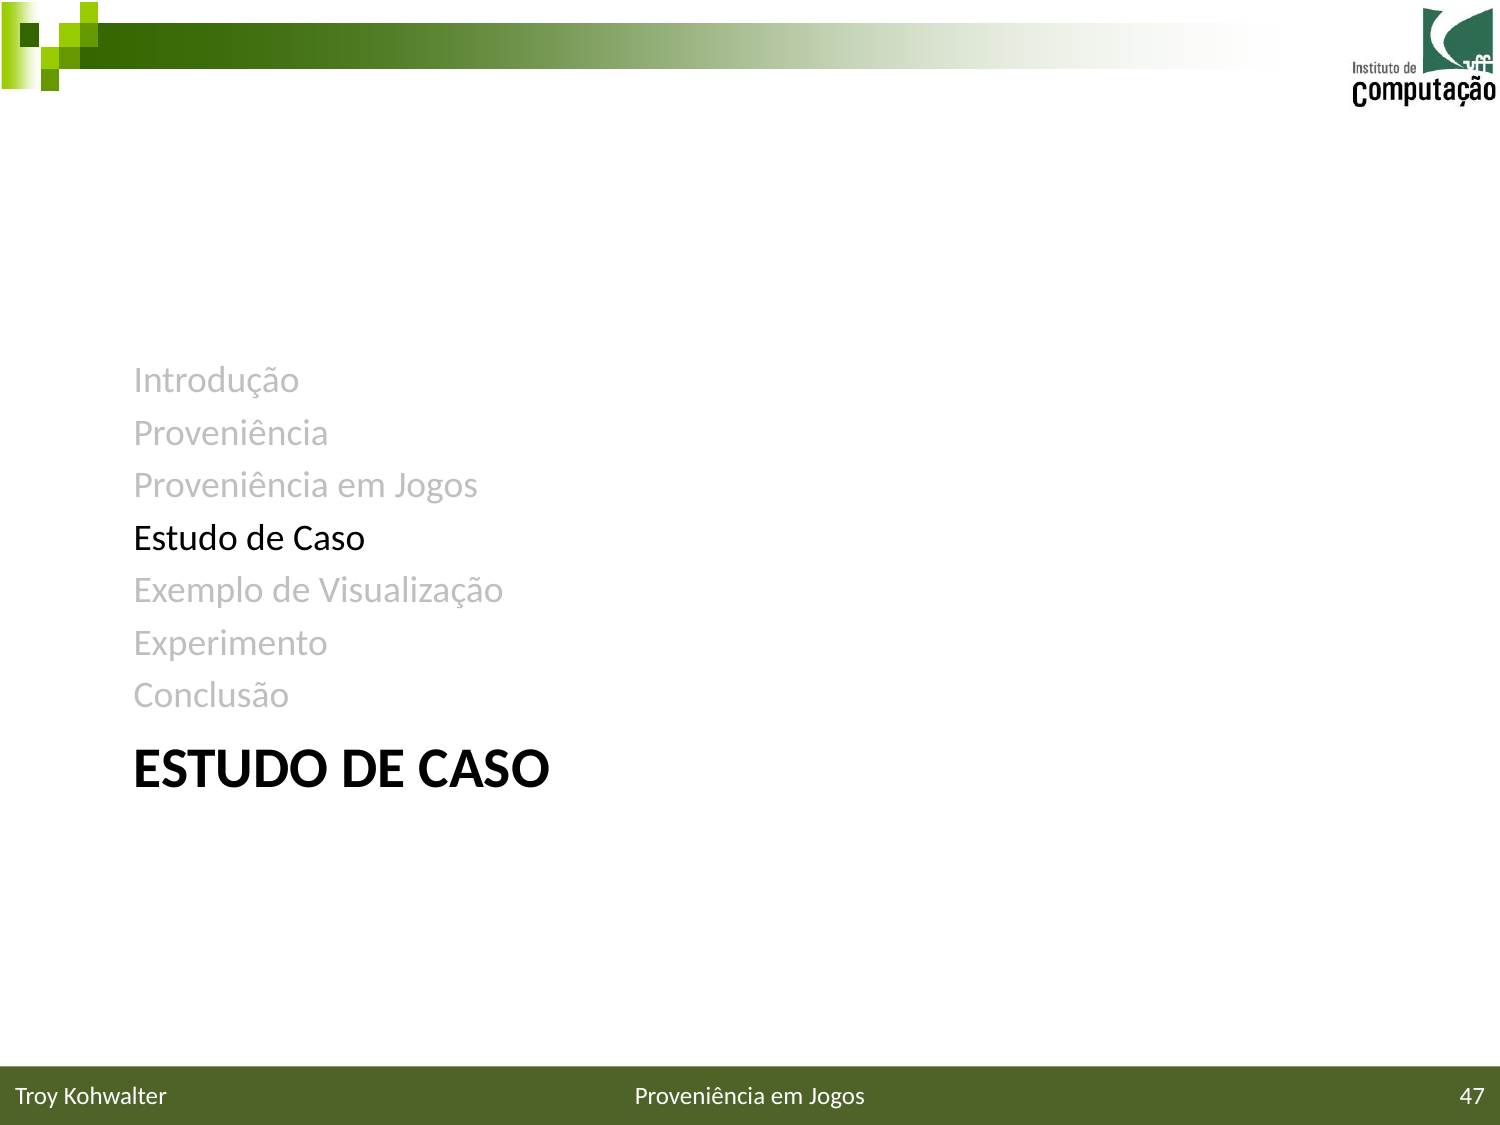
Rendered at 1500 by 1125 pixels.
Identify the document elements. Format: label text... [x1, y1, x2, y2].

slide_number 47 [1149, 1065, 1500, 1125]
slide_number Troy Kohwalter [0, 1065, 350, 1125]
title Estudo de Caso [118, 723, 1394, 947]
list Introdução Proveniência Proveniência em Jogos Estudo de Caso Exemplo de Visualização Experimento Conclusão [118, 476, 1394, 723]
footer Proveniência em Jogos [512, 1065, 988, 1125]
